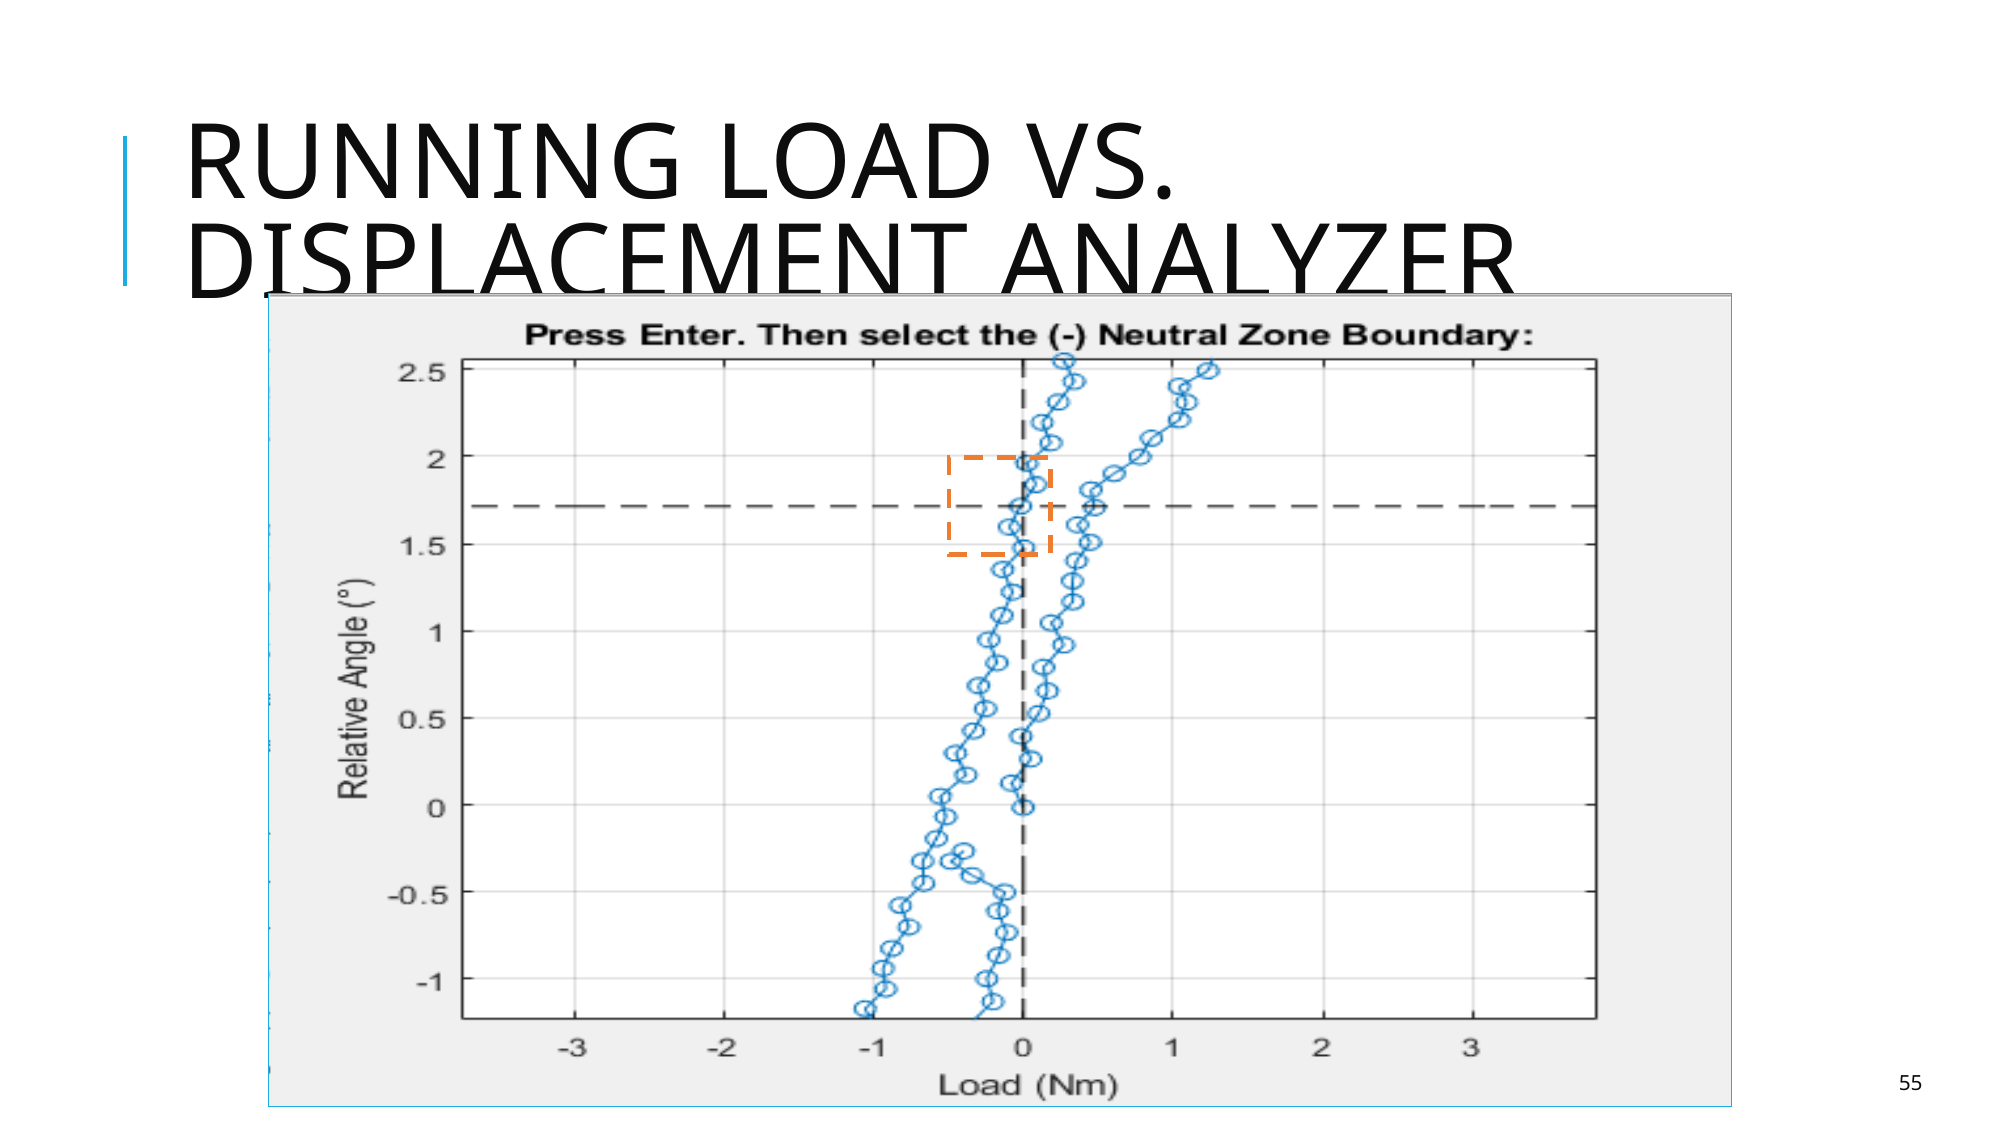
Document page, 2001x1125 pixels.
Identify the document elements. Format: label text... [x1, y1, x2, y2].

title Running Load vs. Displacement analyzer [168, 96, 1763, 342]
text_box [268, 293, 1732, 1107]
slide_number 55 [1777, 1061, 1938, 1107]
